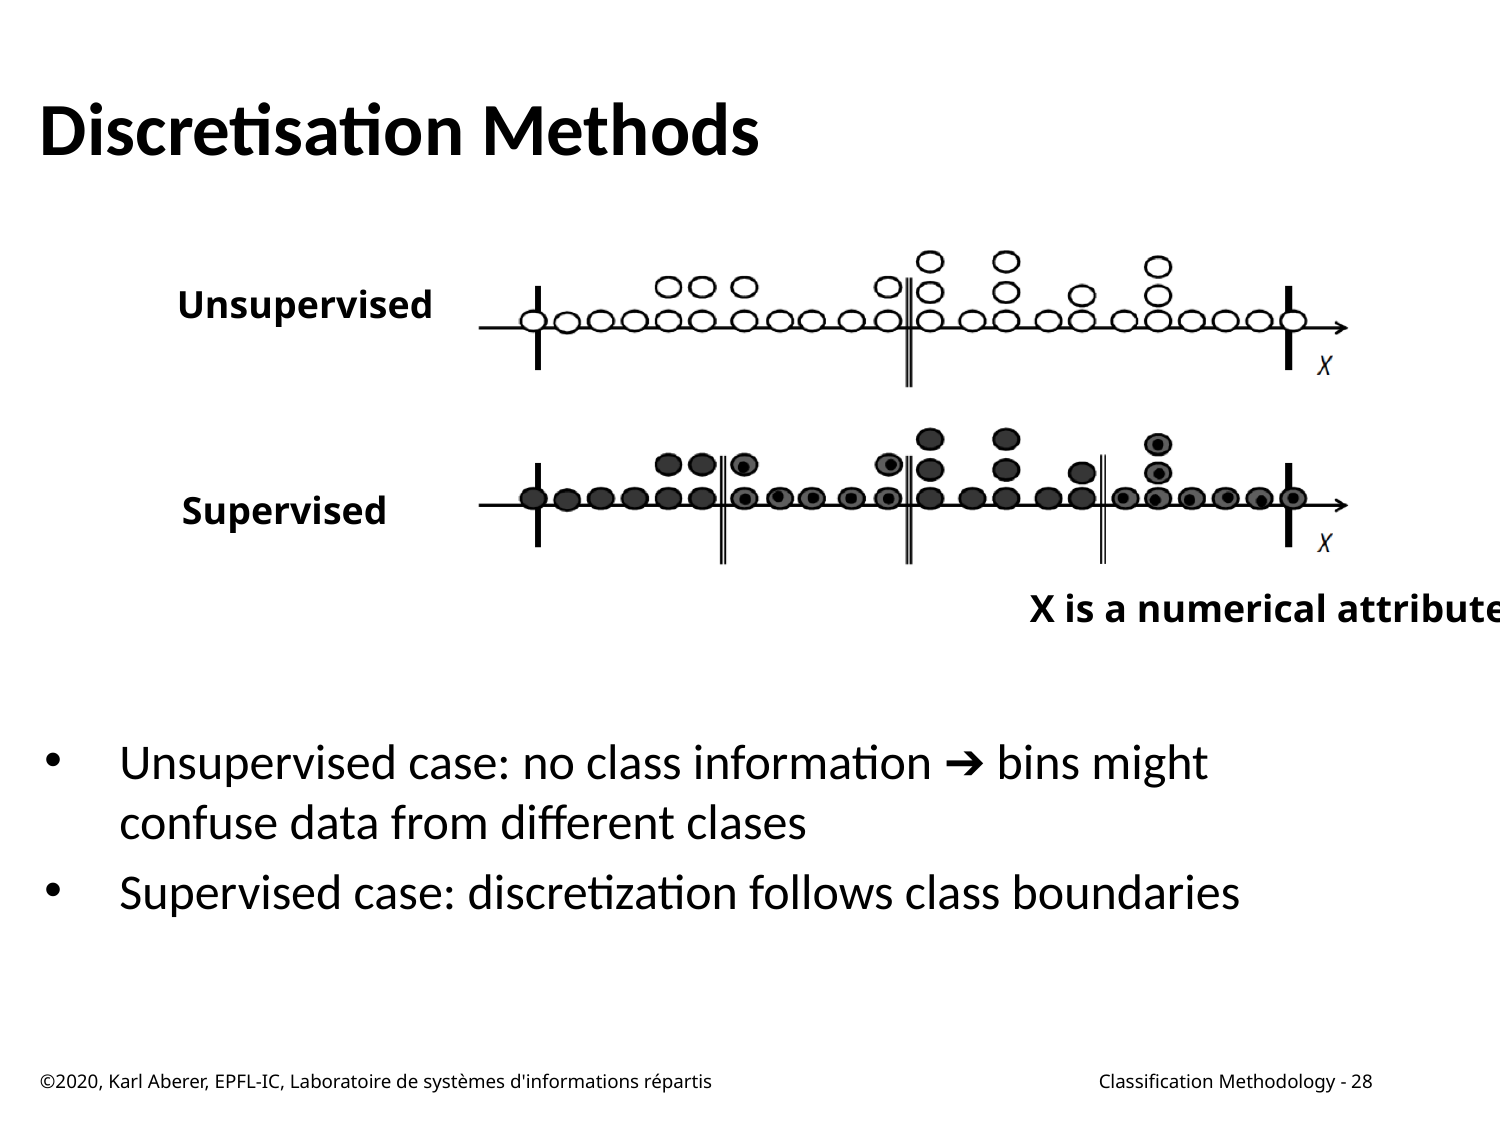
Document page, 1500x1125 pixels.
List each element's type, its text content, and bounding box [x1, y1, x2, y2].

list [454, 207, 1401, 620]
title Discretisation Methods [24, 49, 1388, 201]
text_box X is a numerical attribute [1015, 577, 1500, 638]
text_box Unsupervised case: no class information ➔ bins might confuse data from different clases Supervised case: discretization follows class boundaries [29, 722, 1392, 1046]
footer ©2020, Karl Aberer, EPFL-IC, Laboratoire de systèmes d'informations répartis [24, 1062, 988, 1101]
text_box Supervised [167, 479, 403, 540]
text_box Unsupervised [162, 273, 449, 334]
